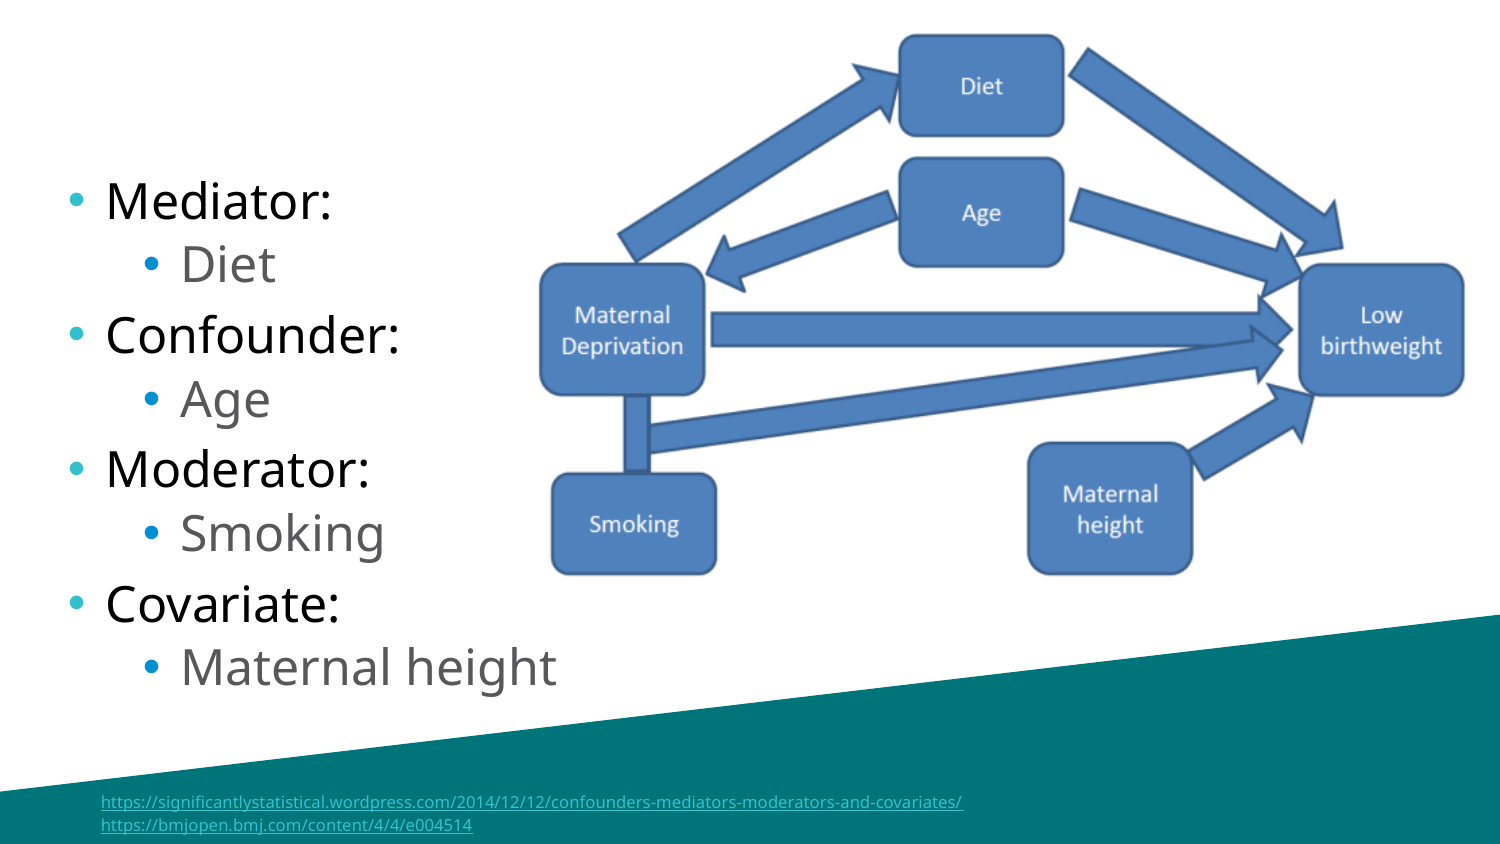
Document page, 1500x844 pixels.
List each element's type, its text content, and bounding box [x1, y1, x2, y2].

list Mediator: Diet Confounder: Age Moderator: Smoking Covariate: Maternal height [52, 161, 1444, 615]
text_box https://significantlystatistical.wordpress.com/2014/12/12/confounders-mediators-moderators-and-covariates/ https://bmjopen.bmj.com/content/4/4/e004514 [85, 784, 1073, 844]
picture [518, 15, 1489, 597]
